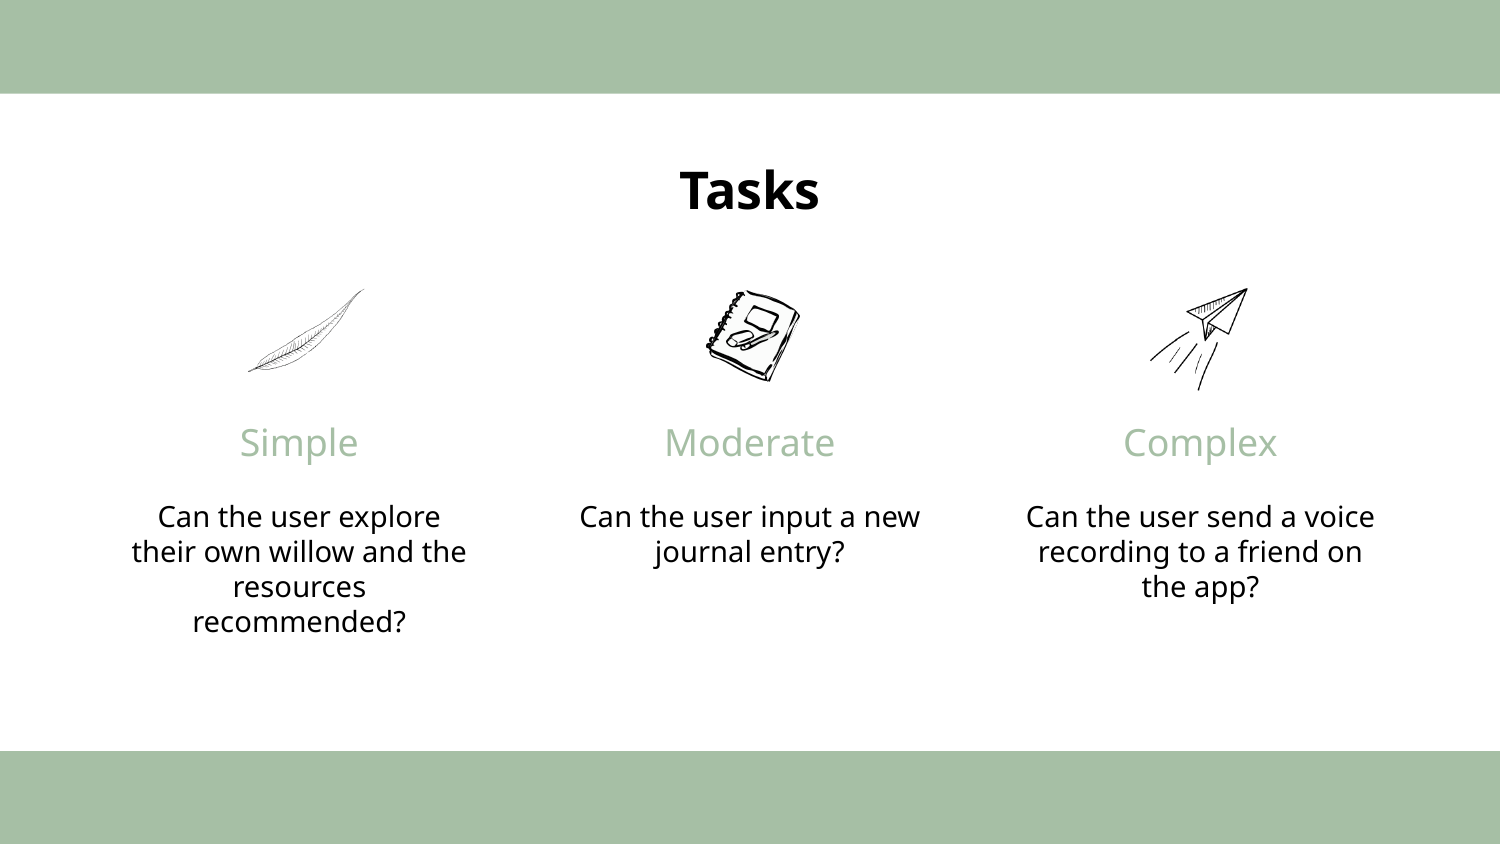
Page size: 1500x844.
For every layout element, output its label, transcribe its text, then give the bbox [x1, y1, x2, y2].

picture [248, 264, 364, 396]
picture [1134, 263, 1269, 397]
subtitle Can the user send a voice recording to a friend on the app? [1010, 483, 1391, 710]
subtitle Can the user input a new journal entry? [560, 483, 940, 710]
picture [705, 290, 800, 382]
subtitle Moderate [560, 393, 940, 479]
subtitle Complex [1010, 393, 1390, 479]
title Tasks [109, 142, 1391, 248]
subtitle Can the user explore their own willow and the resources recommended? [109, 483, 490, 710]
subtitle Simple [109, 393, 490, 479]
